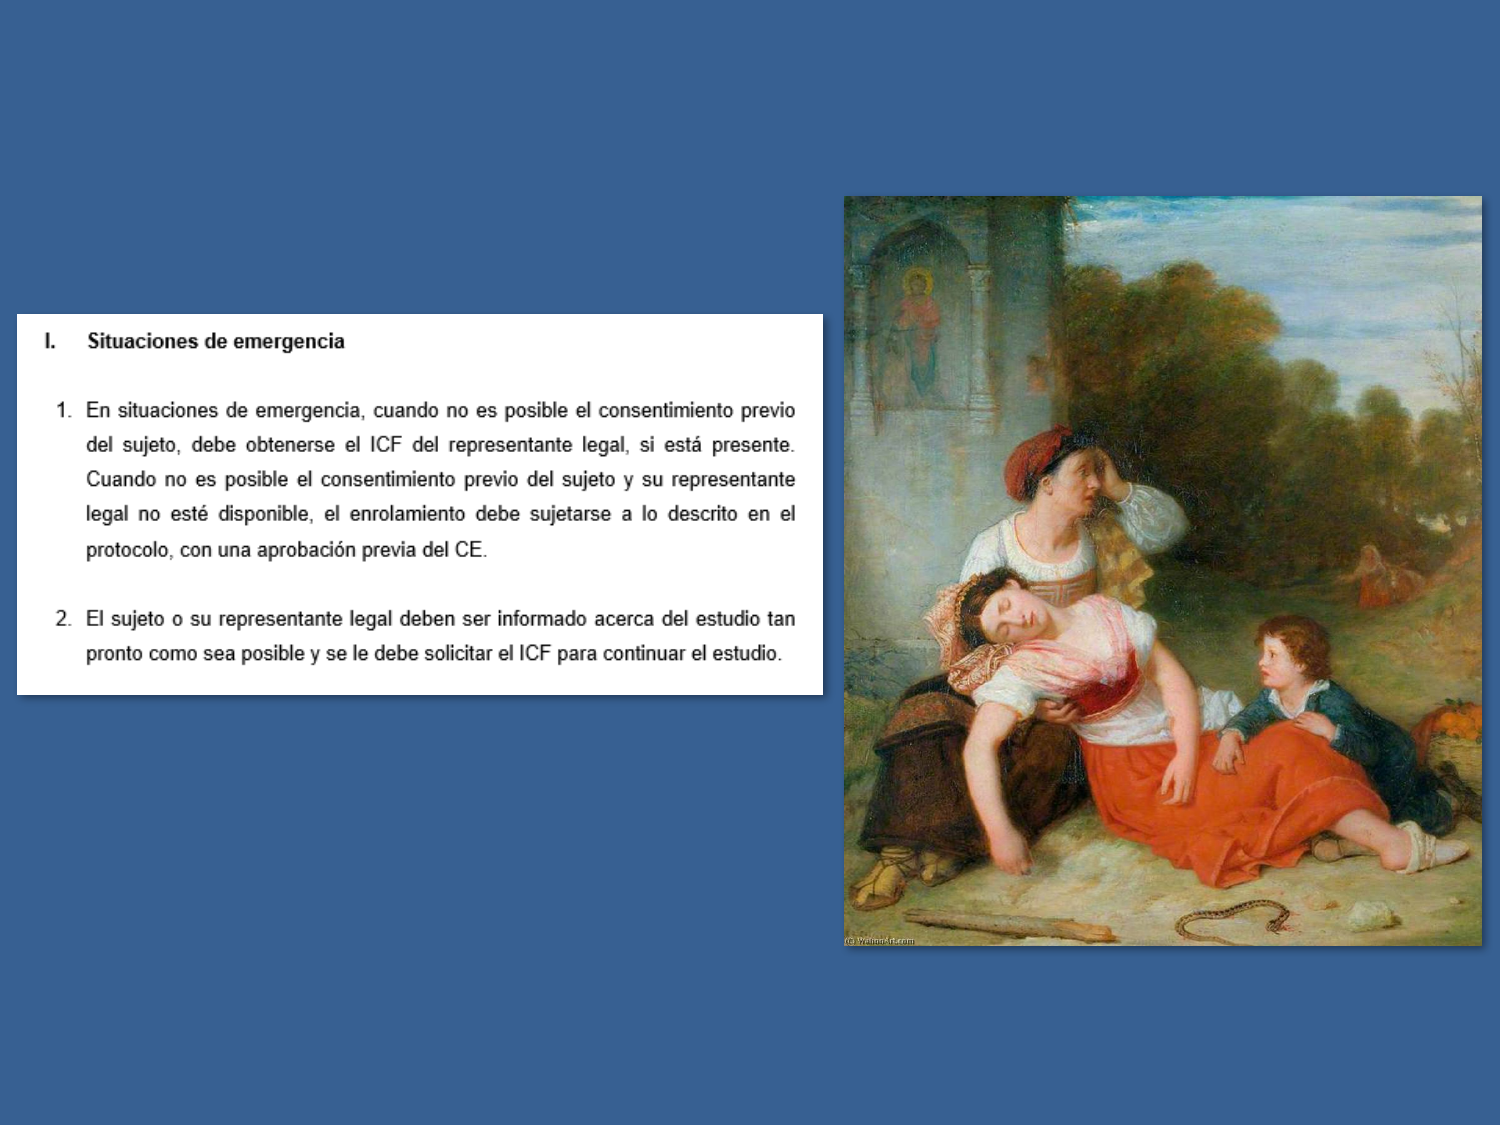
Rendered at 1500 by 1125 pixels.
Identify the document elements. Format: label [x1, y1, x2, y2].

picture [17, 314, 823, 695]
picture [844, 195, 1482, 946]
